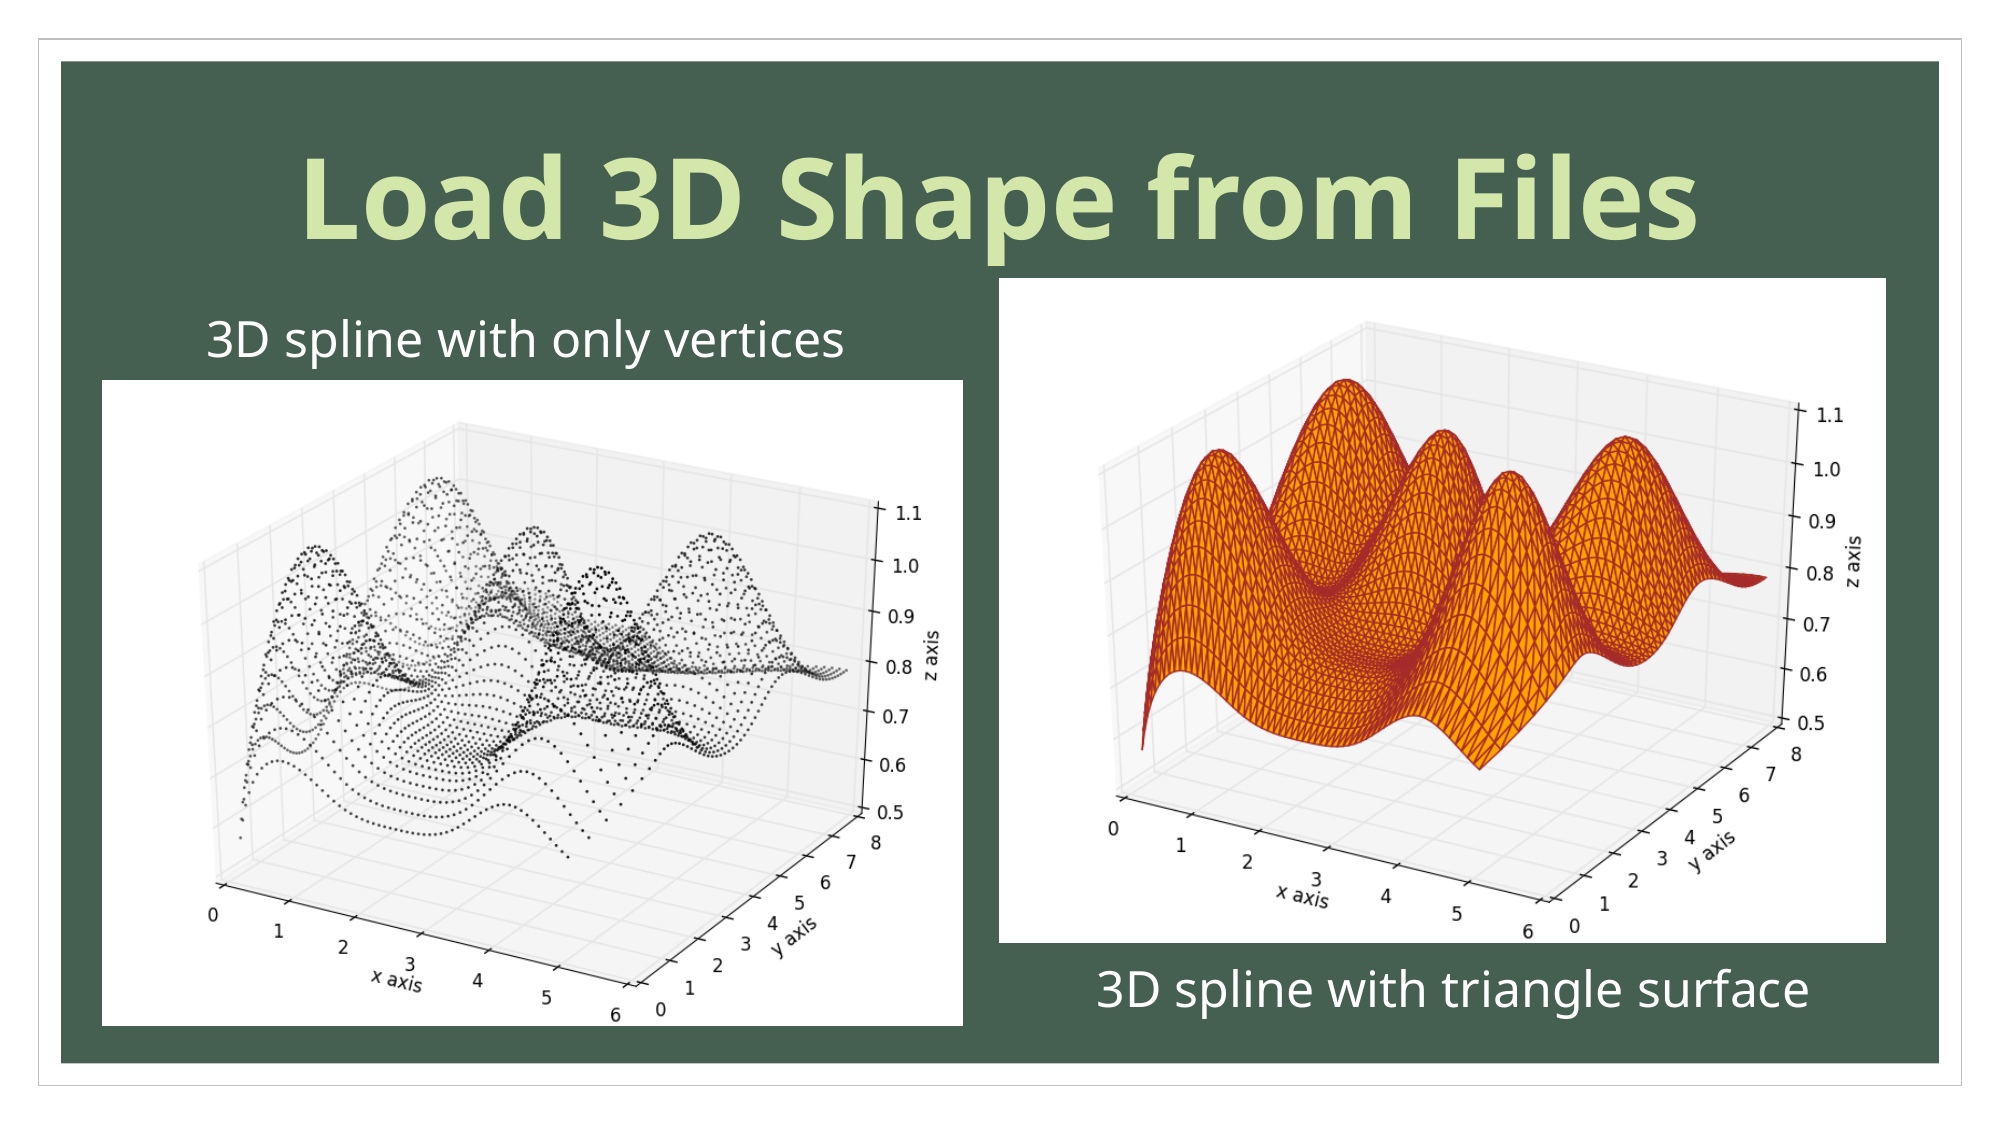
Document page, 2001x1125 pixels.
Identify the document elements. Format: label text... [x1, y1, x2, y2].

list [102, 380, 963, 1026]
text_box Load 3D Shape from Files [282, 119, 1717, 270]
text_box 3D spline with only vertices [147, 299, 918, 375]
text_box 3D spline with triangle surface [1068, 950, 1839, 1025]
picture [999, 278, 1886, 943]
